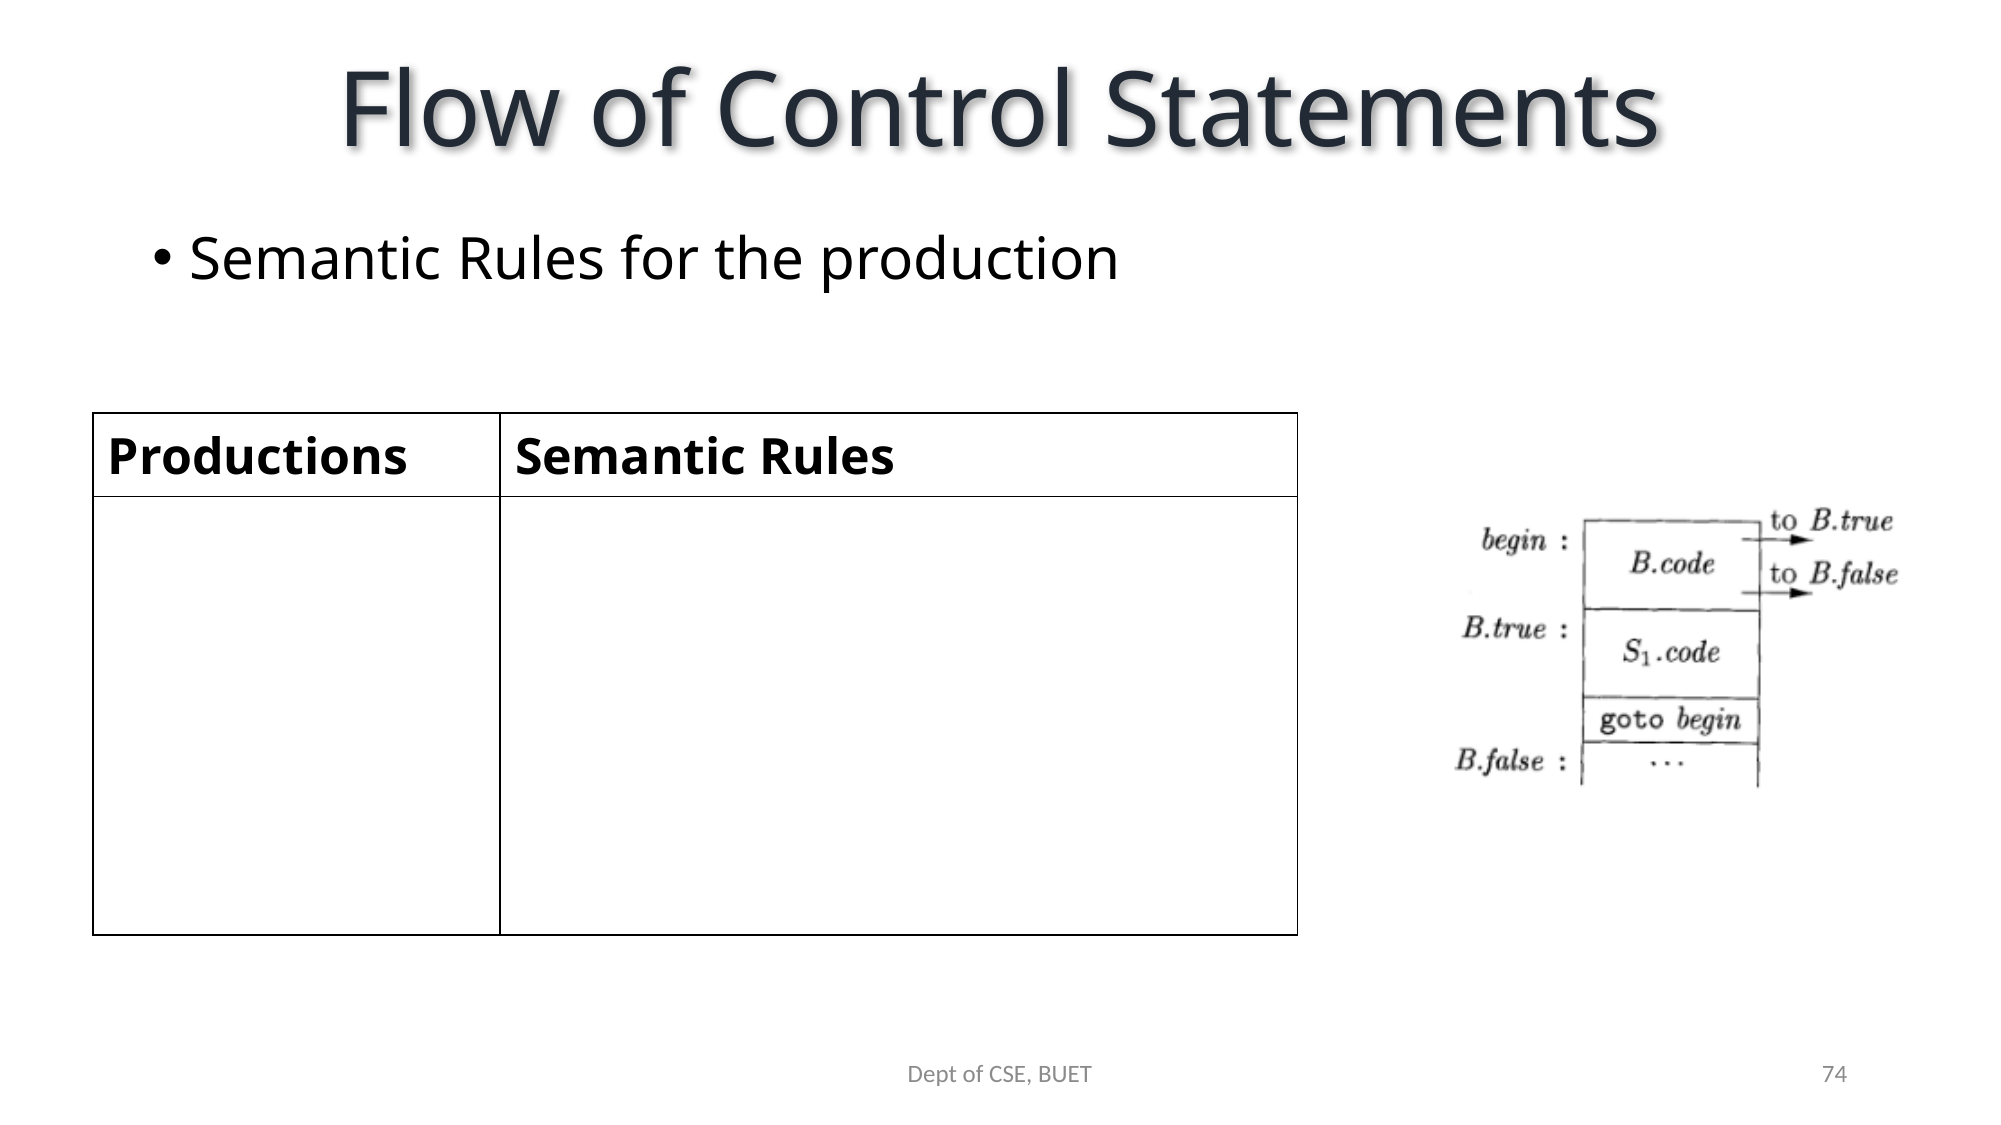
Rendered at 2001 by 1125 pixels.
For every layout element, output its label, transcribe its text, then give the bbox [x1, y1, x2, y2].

picture [1399, 468, 1959, 861]
footer Dept of CSE, BUET [662, 1042, 1338, 1103]
slide_number 74 [1412, 1042, 1863, 1103]
title Flow of Control Statements [137, 3, 1863, 222]
